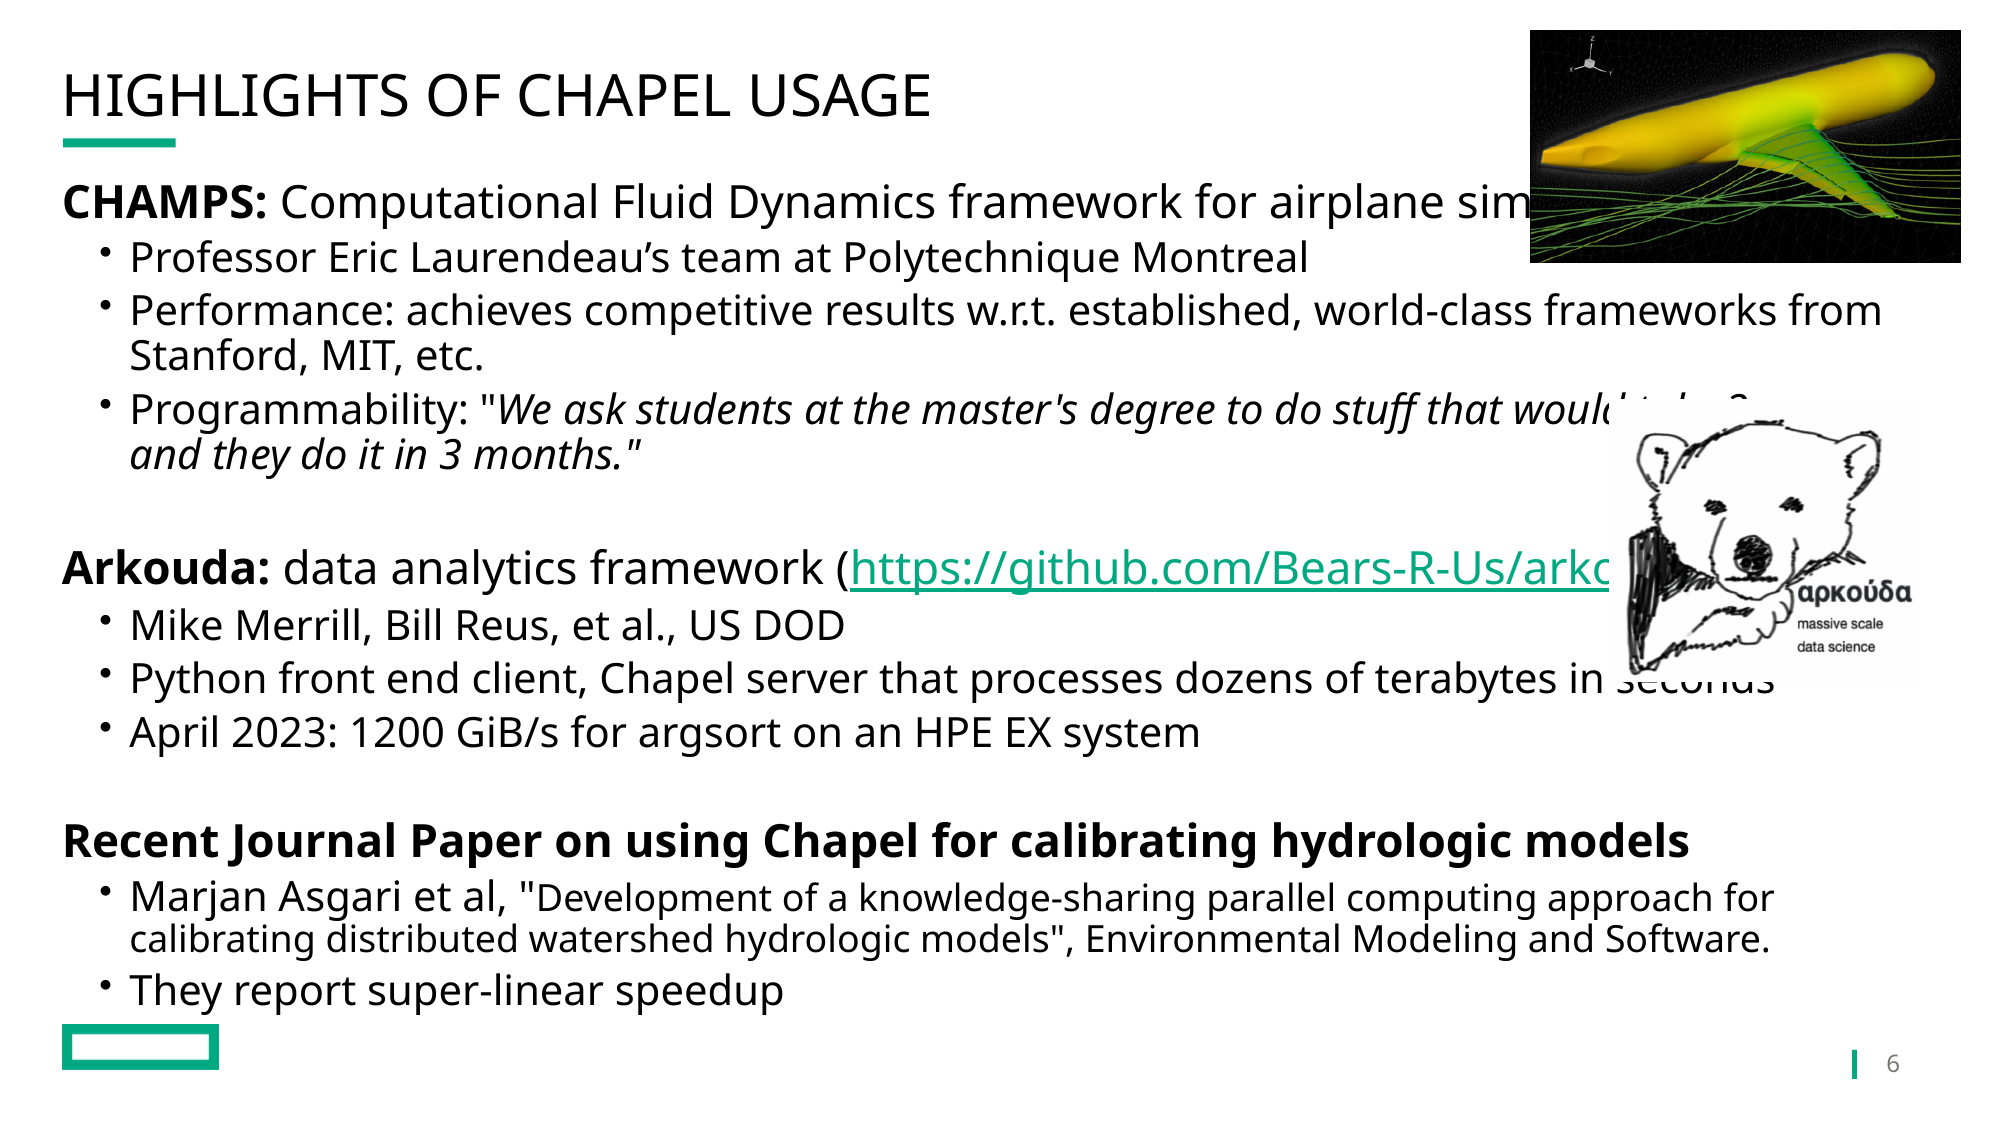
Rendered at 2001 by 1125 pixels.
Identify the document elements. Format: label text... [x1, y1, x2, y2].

list CHAMPS: Computational Fluid Dynamics framework for airplane simulation Professor Eric Laurendeau’s team at Polytechnique Montreal Performance: achieves competitive results w.r.t. established, world-class frameworks from Stanford, MIT, etc. Programmability: "We ask students at the master's degree to do stuff that would take 2 years and they do it in 3 months." Arkouda: data analytics framework (https://github.com/Bears-R-Us/arkouda) Mike Merrill, Bill Reus, et al., US DOD Python front end client, Chapel server that processes dozens of terabytes in seconds April 2023: 1200 GiB/s for argsort on an HPE EX system Recent Journal Paper on using Chapel for calibrating hydrologic models Marjan Asgari et al, "Development of a knowledge-sharing parallel computing approach for calibrating distributed watershed hydrologic models", Environmental Modeling and Software. They report super-linear speedup [42, 159, 1923, 1030]
slide_number 6 [1837, 1033, 1950, 1094]
picture [1852, 1043, 1857, 1079]
picture [62, 1030, 219, 1070]
title Highlights of Chapel Usage [42, 60, 1530, 135]
picture [1609, 399, 1919, 682]
picture [1530, 30, 1961, 263]
